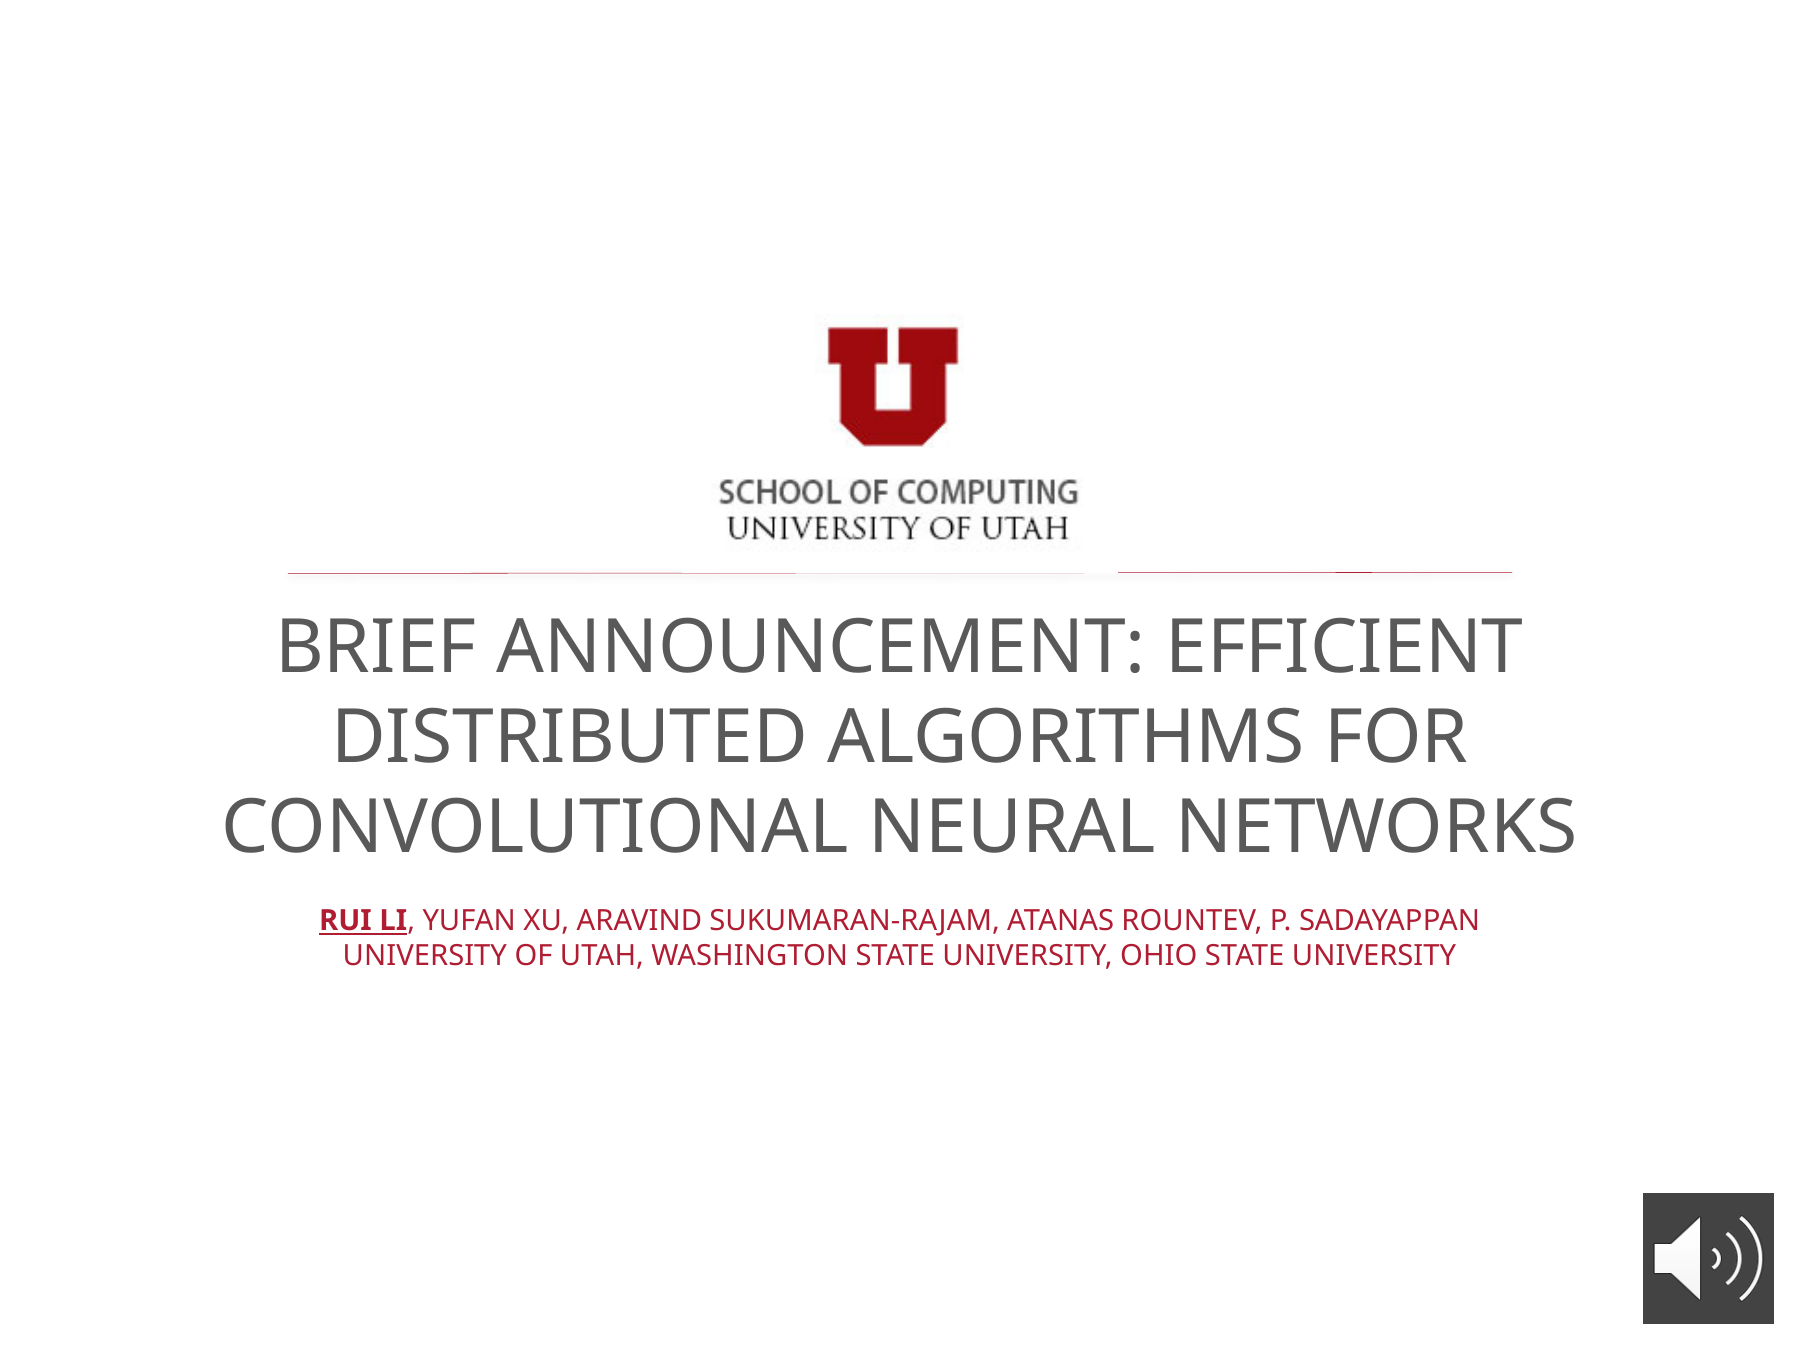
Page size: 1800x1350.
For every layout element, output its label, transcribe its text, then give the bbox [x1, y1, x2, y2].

title Brief Announcement: Efficient Distributed Algorithms for Convolutional Neural Networks [135, 590, 1665, 880]
picture [1641, 1191, 1776, 1326]
picture [682, 285, 1118, 573]
subtitle Rui Li, Yufan Xu, Aravind Sukumaran-Rajam, Atanas Rountev, P. Sadayappan University of Utah, Washington state university, ohio state university [270, 893, 1530, 1009]
